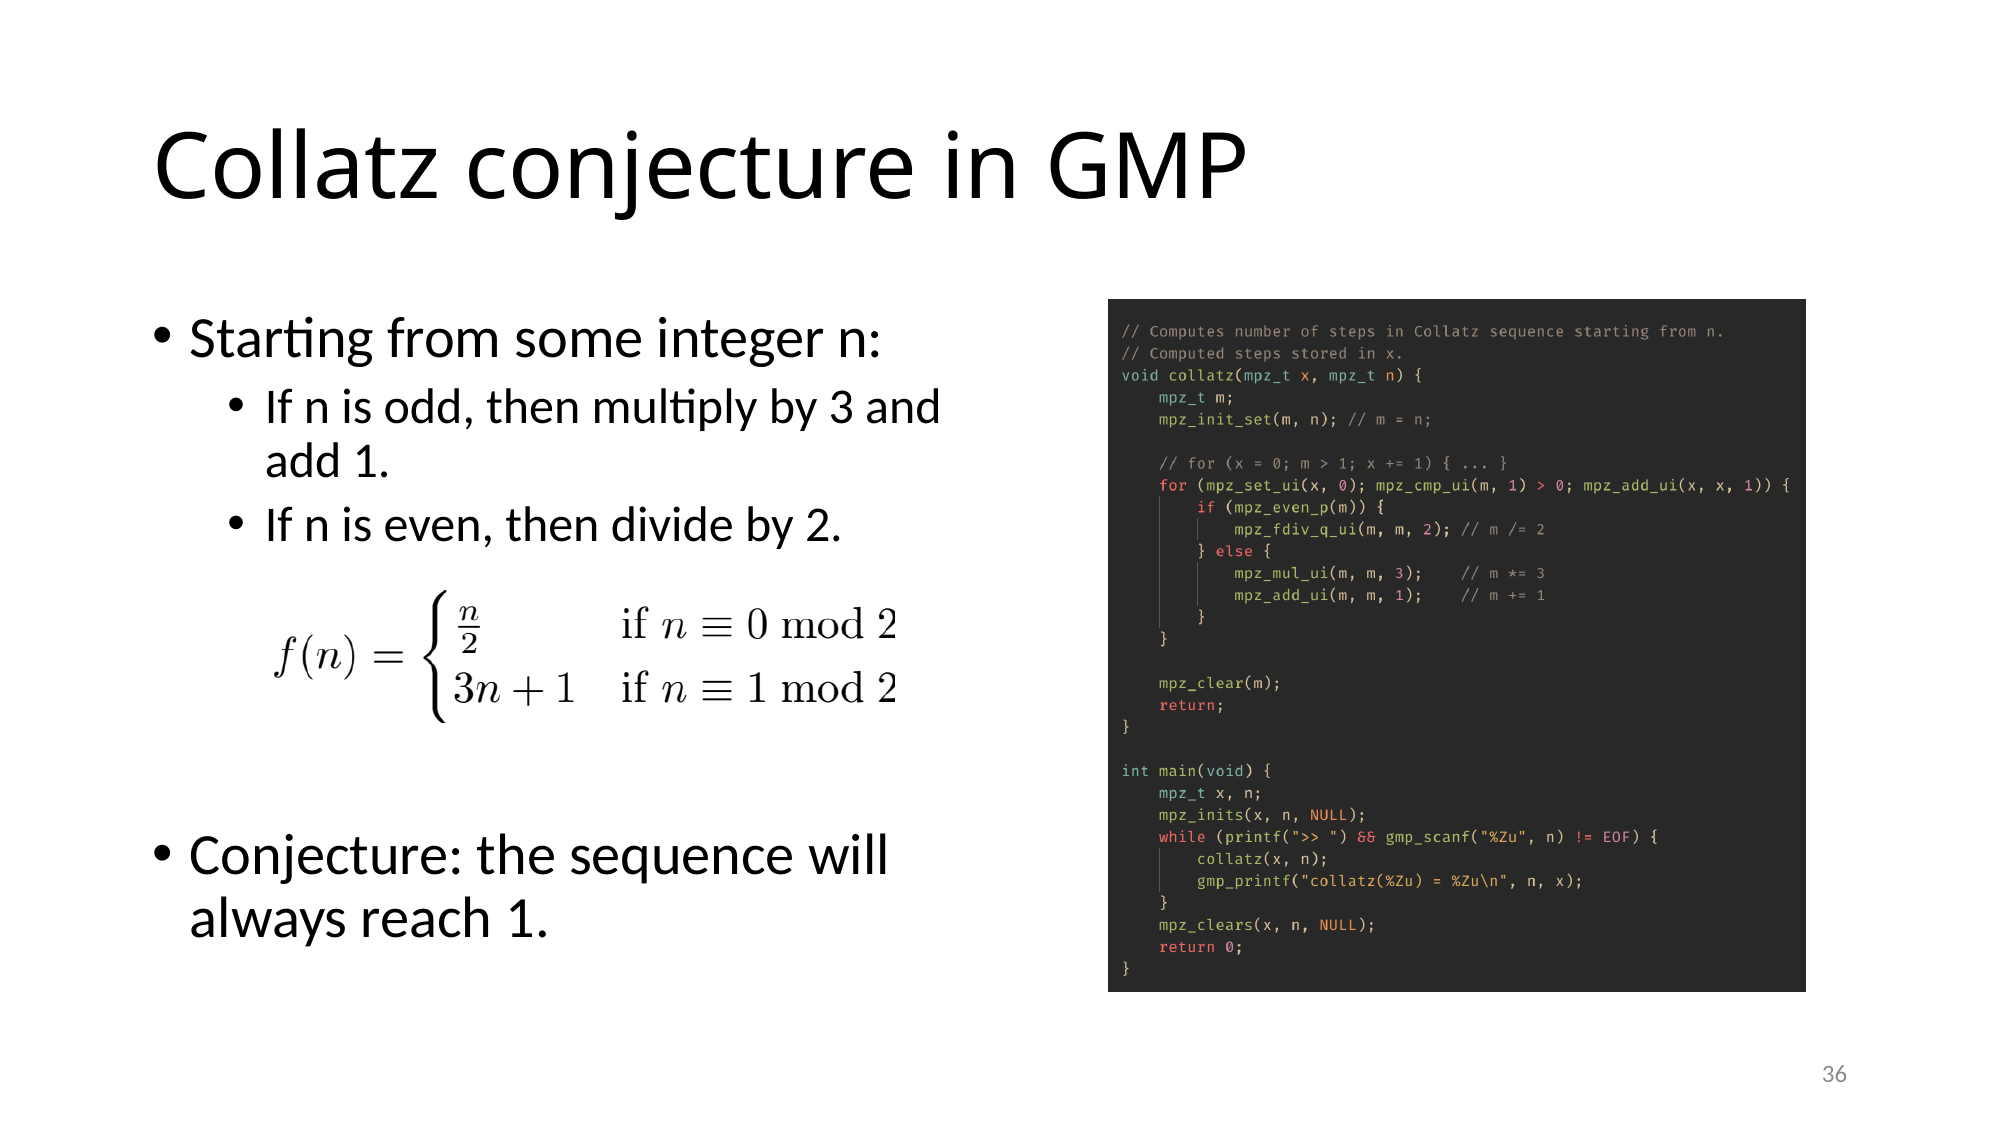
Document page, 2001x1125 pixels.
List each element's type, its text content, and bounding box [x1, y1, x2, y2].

slide_number 36 [1412, 1042, 1863, 1103]
list Starting from some integer n: If n is odd, then multiply by 3 and add 1. If n is even, then divide by 2. Conjecture: the sequence will always reach 1. [137, 299, 1000, 1014]
picture [1108, 299, 1806, 992]
picture [273, 589, 895, 723]
title Collatz conjecture in GMP [137, 59, 1863, 278]
